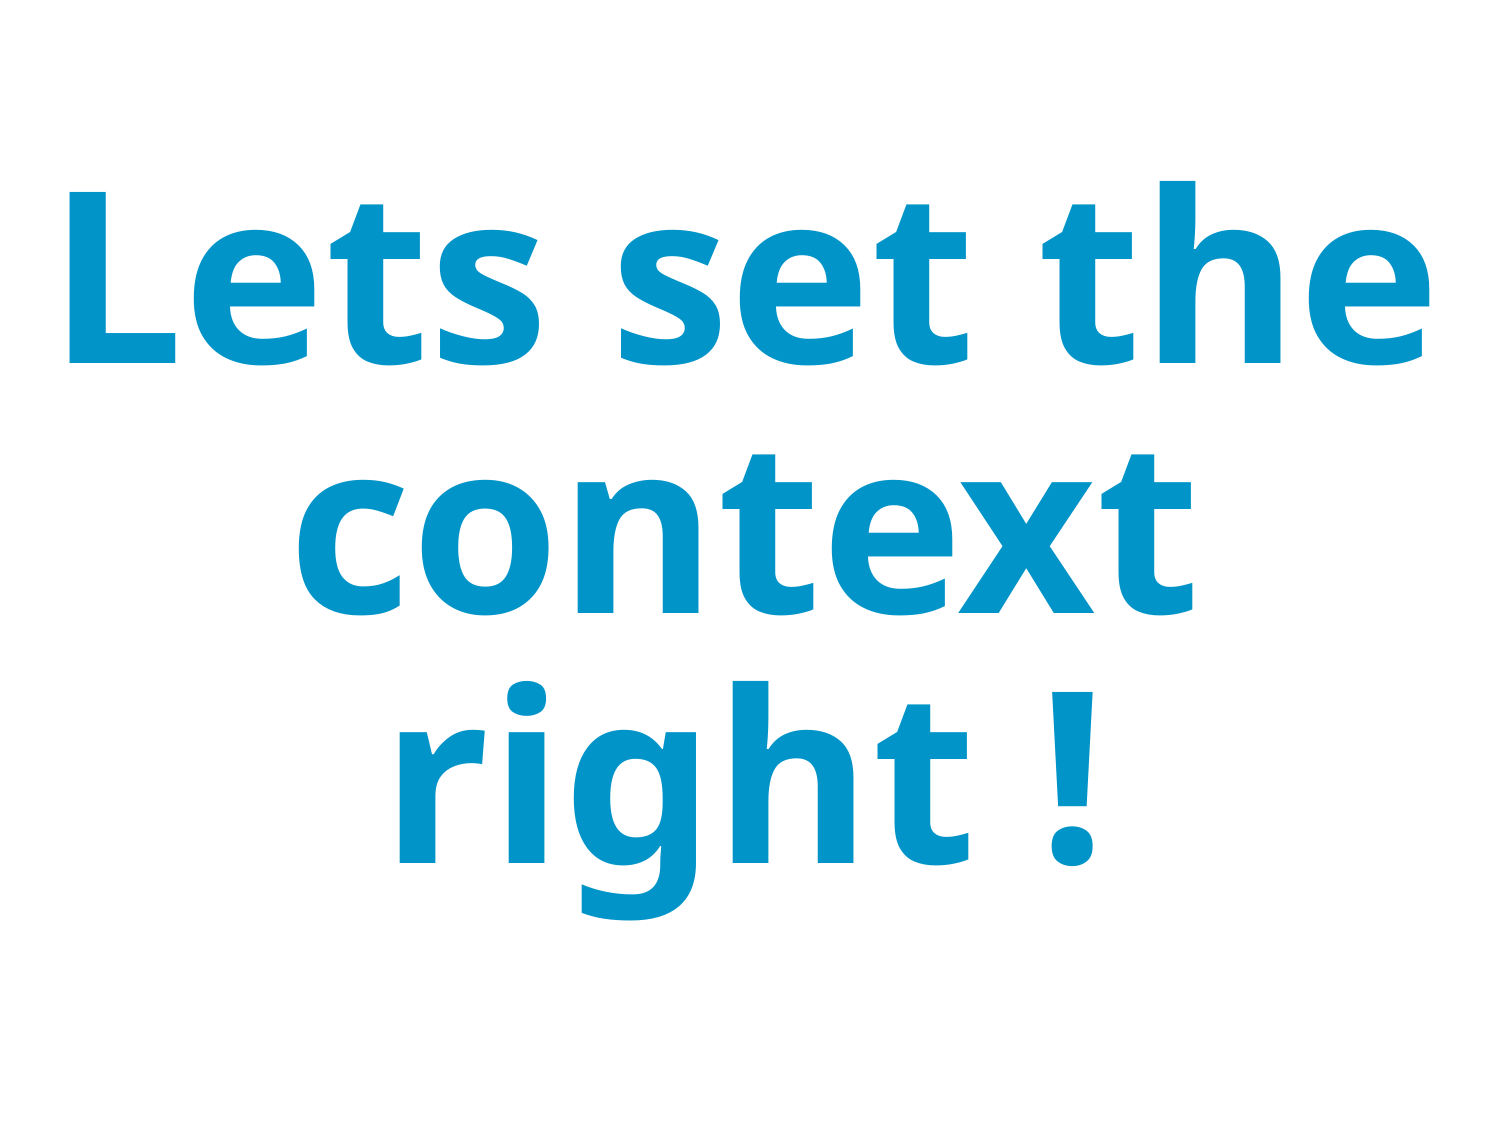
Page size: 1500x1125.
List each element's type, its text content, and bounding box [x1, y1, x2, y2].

text_box Lets set the context right ! [12, 116, 1477, 942]
